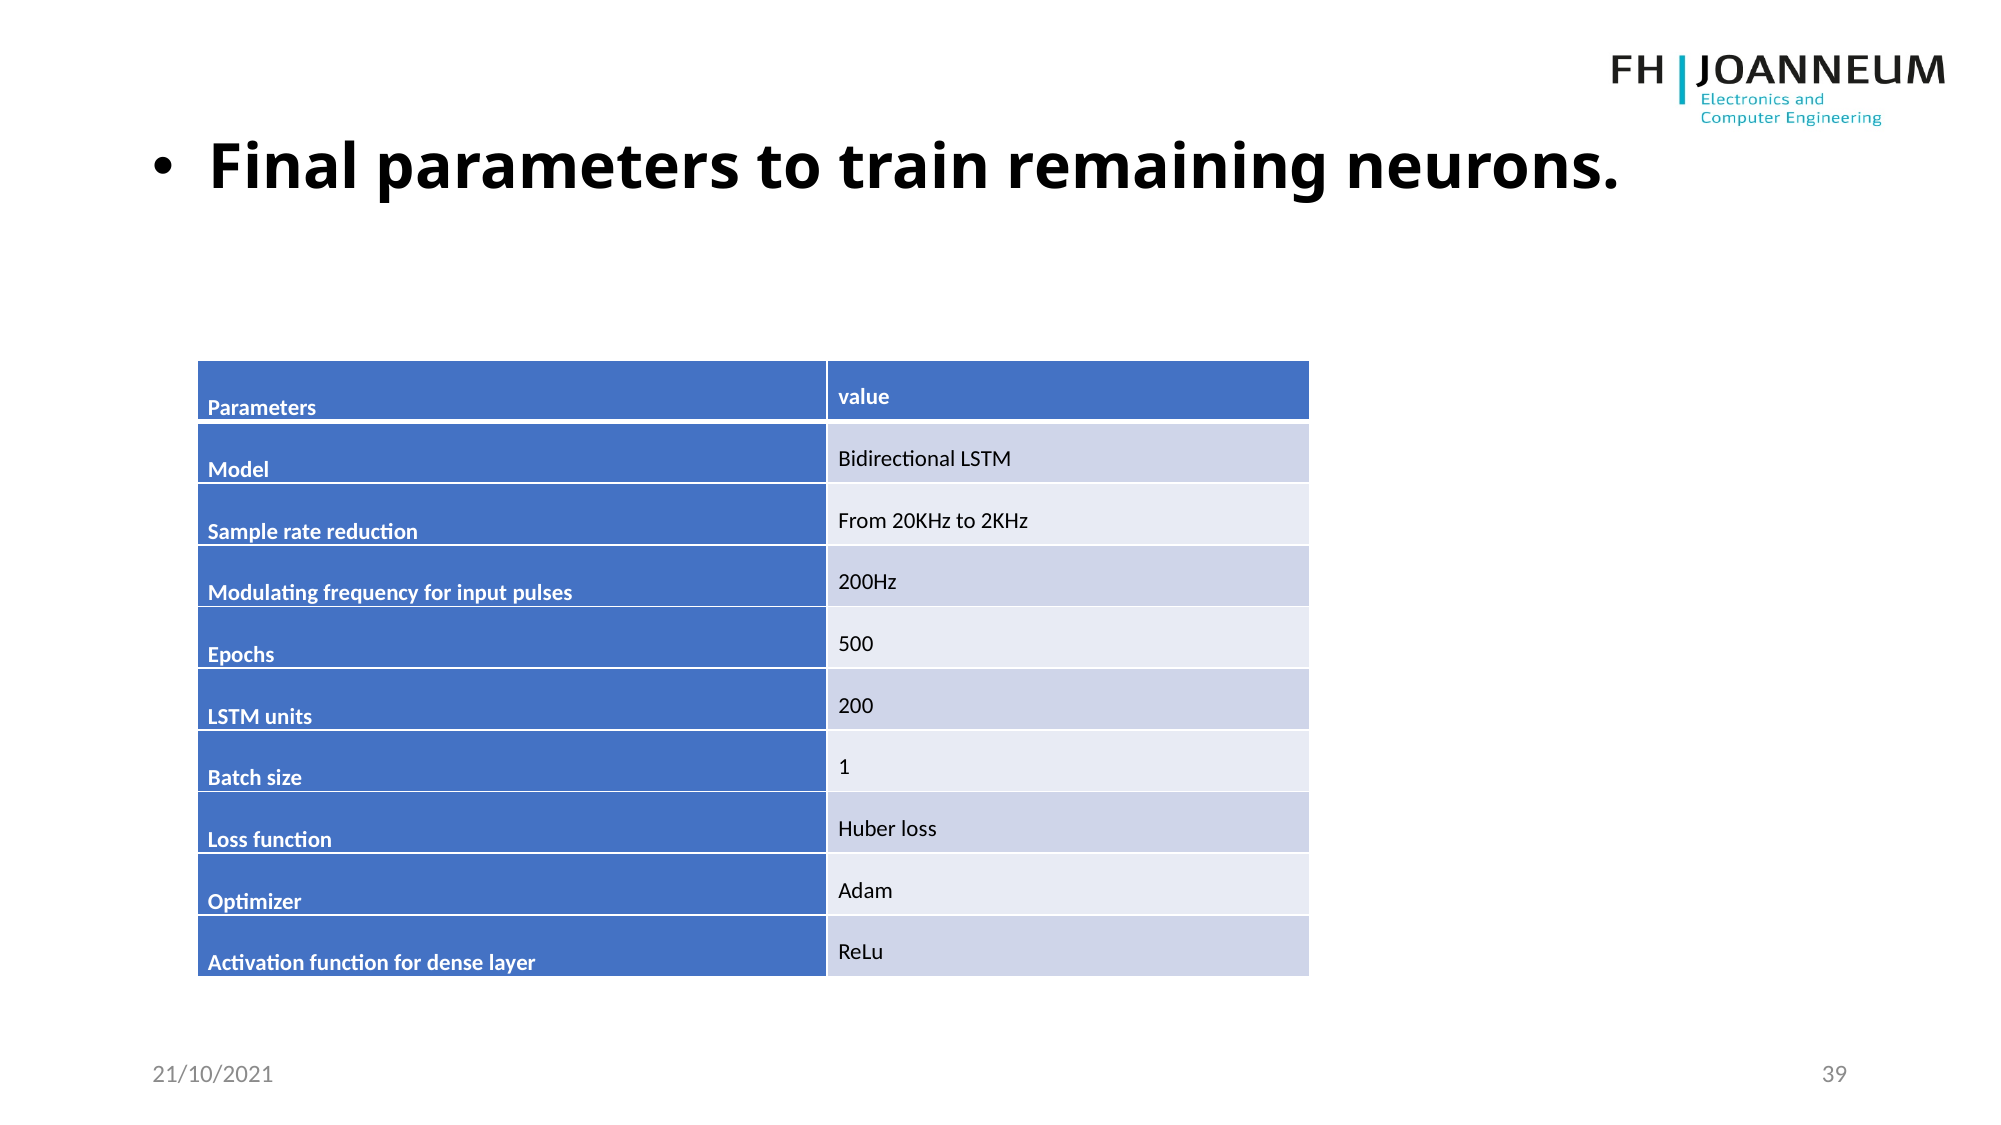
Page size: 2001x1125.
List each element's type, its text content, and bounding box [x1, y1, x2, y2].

table_cell Bidirectional LSTM [828, 424, 1309, 482]
table_header Parameters [198, 361, 826, 419]
table_cell Epochs [198, 607, 826, 667]
table_cell Loss function [198, 792, 826, 852]
table_cell 200Hz [828, 546, 1309, 606]
table_cell 1 [828, 731, 1309, 791]
table_cell Batch size [198, 731, 826, 791]
table_cell Huber loss [828, 792, 1309, 852]
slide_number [137, 1042, 588, 1103]
picture [1557, 12, 2000, 152]
table_cell Adam [828, 854, 1309, 914]
slide_number 39 [1412, 1042, 1863, 1103]
table_cell Modulating frequency for input pulses [198, 546, 826, 606]
table_cell From 20KHz to 2KHz [828, 484, 1309, 544]
table_cell 500 [828, 607, 1309, 667]
table_cell Activation function for dense layer [198, 916, 826, 976]
table_header value [828, 361, 1309, 419]
table_cell LSTM units [198, 669, 826, 729]
table_cell Model [198, 424, 826, 482]
table_cell ReLu [828, 916, 1309, 976]
table_cell 200 [828, 669, 1309, 729]
table_cell Optimizer [198, 854, 826, 914]
title Final parameters to train remaining neurons. [137, 59, 1863, 278]
table_cell Sample rate reduction [198, 484, 826, 544]
